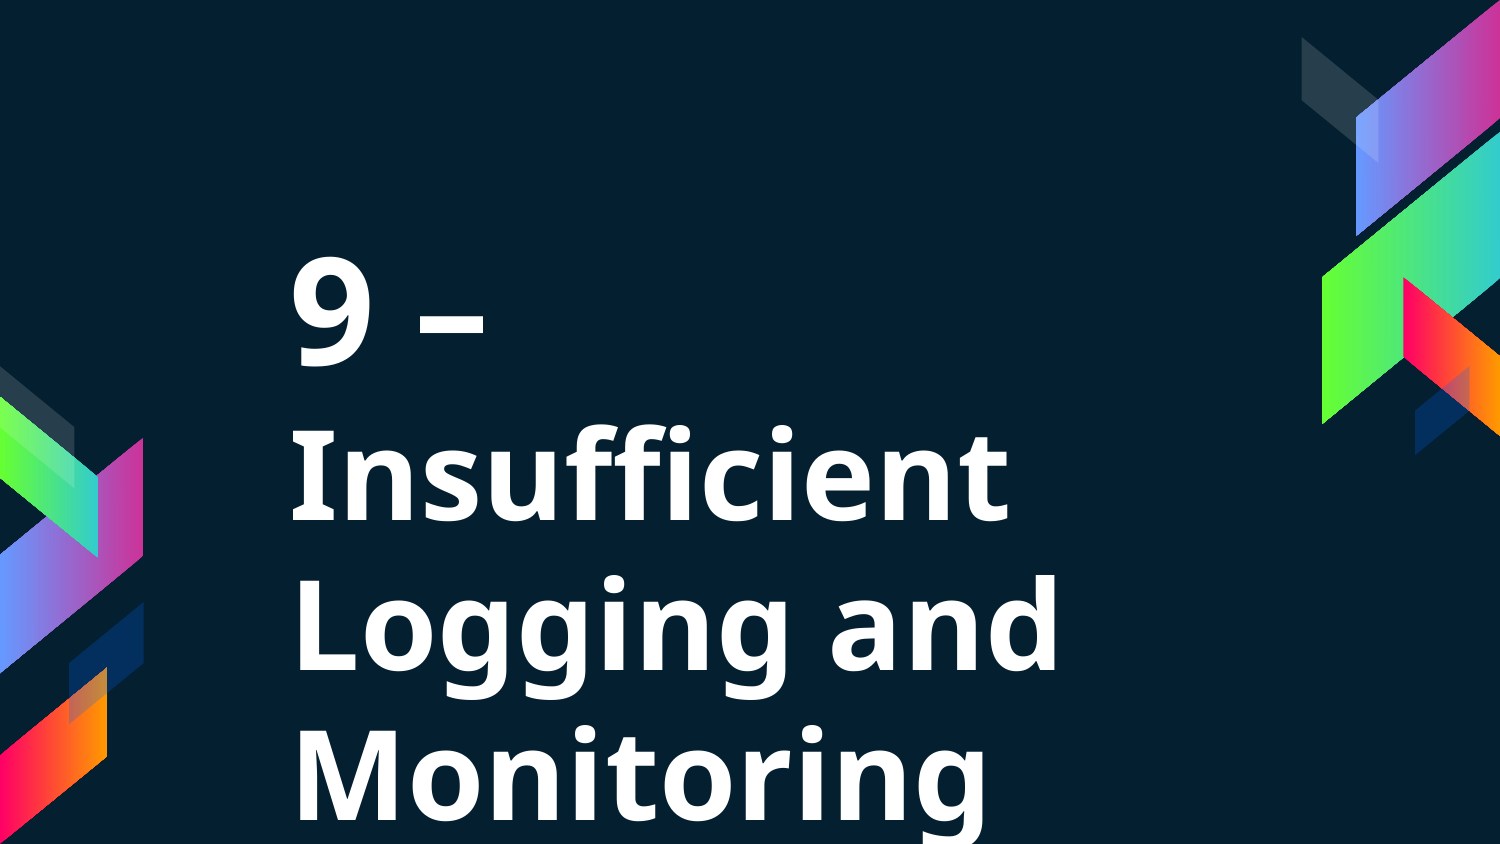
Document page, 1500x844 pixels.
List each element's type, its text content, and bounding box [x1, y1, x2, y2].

title 9 – Insufficient Logging and Monitoring [274, 670, 1199, 844]
